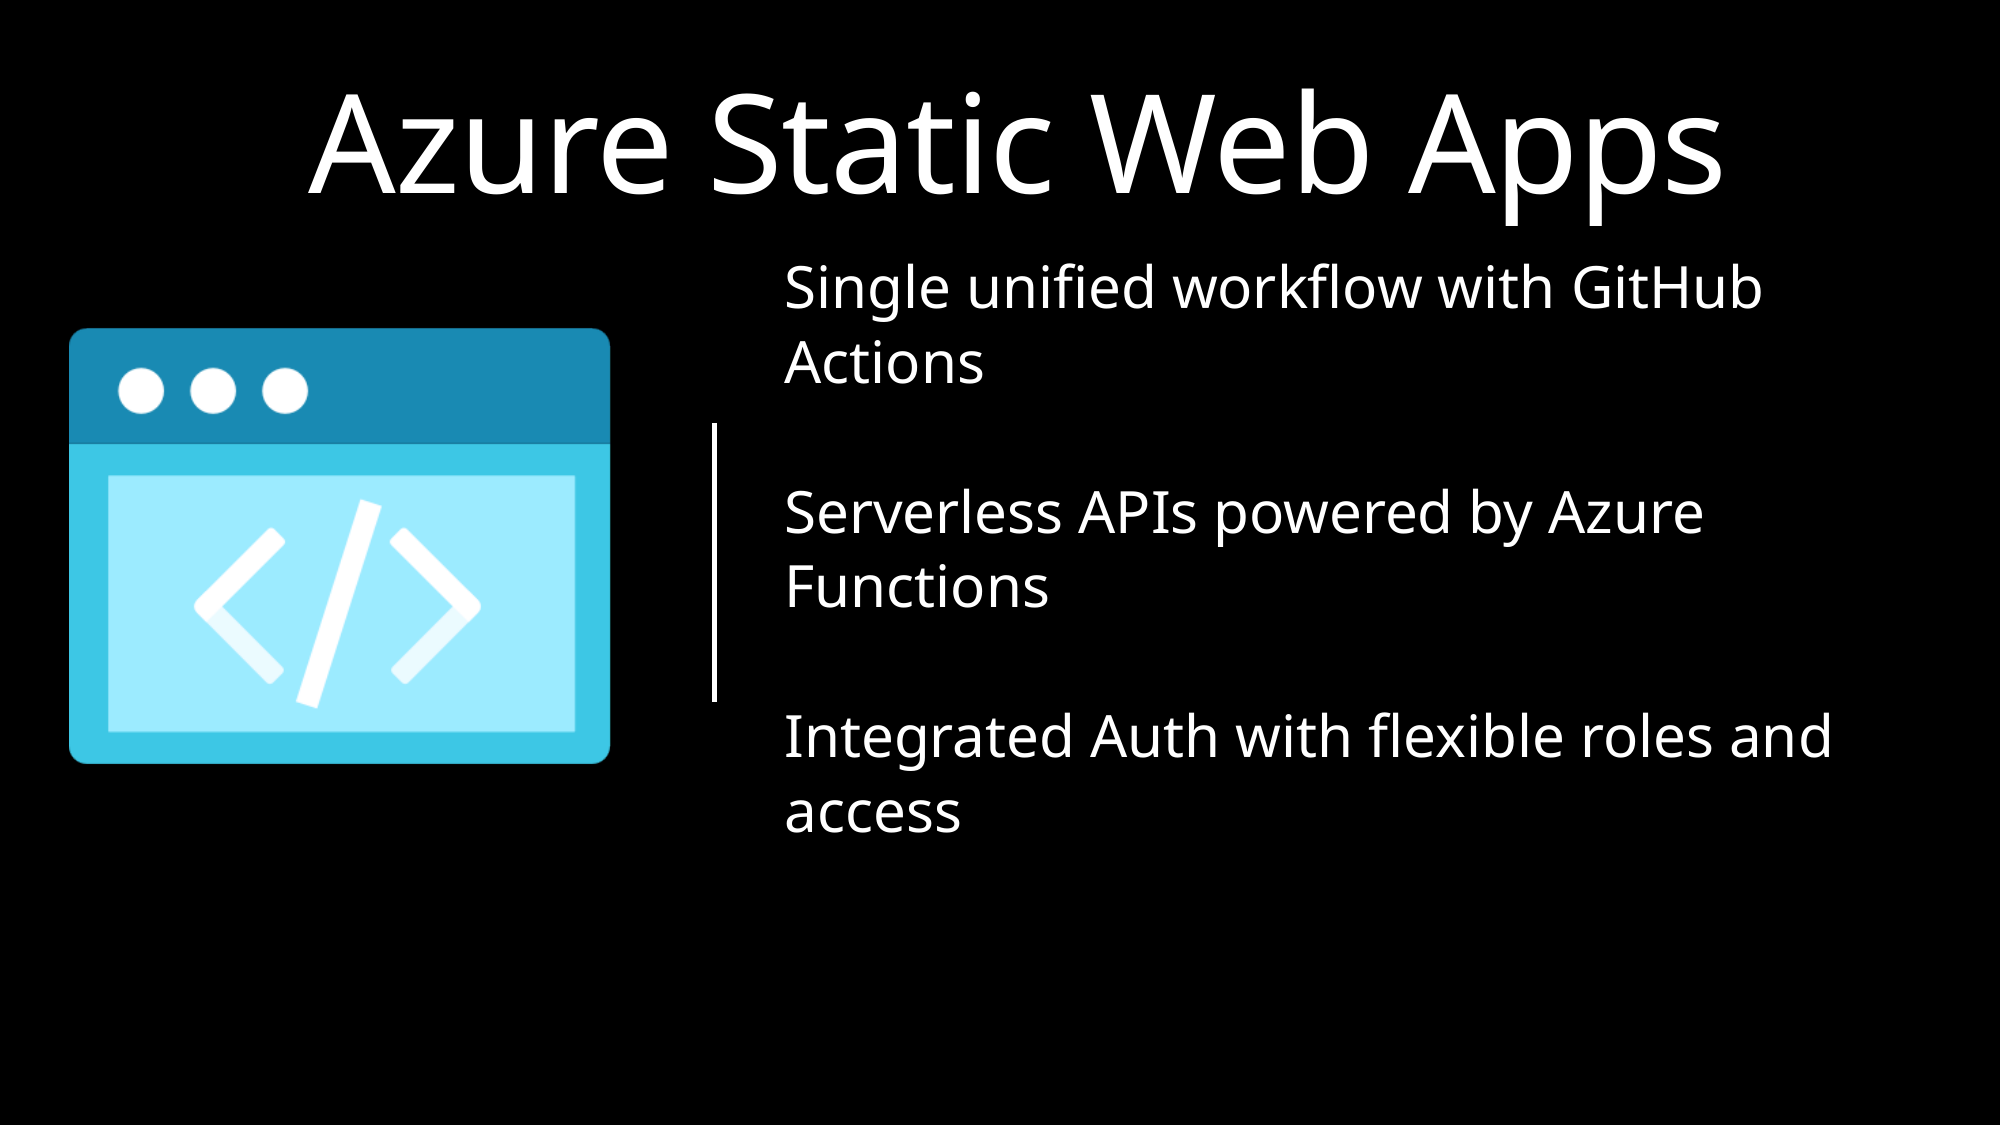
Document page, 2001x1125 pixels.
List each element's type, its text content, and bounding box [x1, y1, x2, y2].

picture [69, 327, 613, 767]
title Azure Static Web Apps [96, 96, 709, 181]
list Single unified workflow with GitHub Actions Serverless APIs powered by Azure Functions Integrated Auth with flexible roles and access [709, 96, 1905, 1029]
